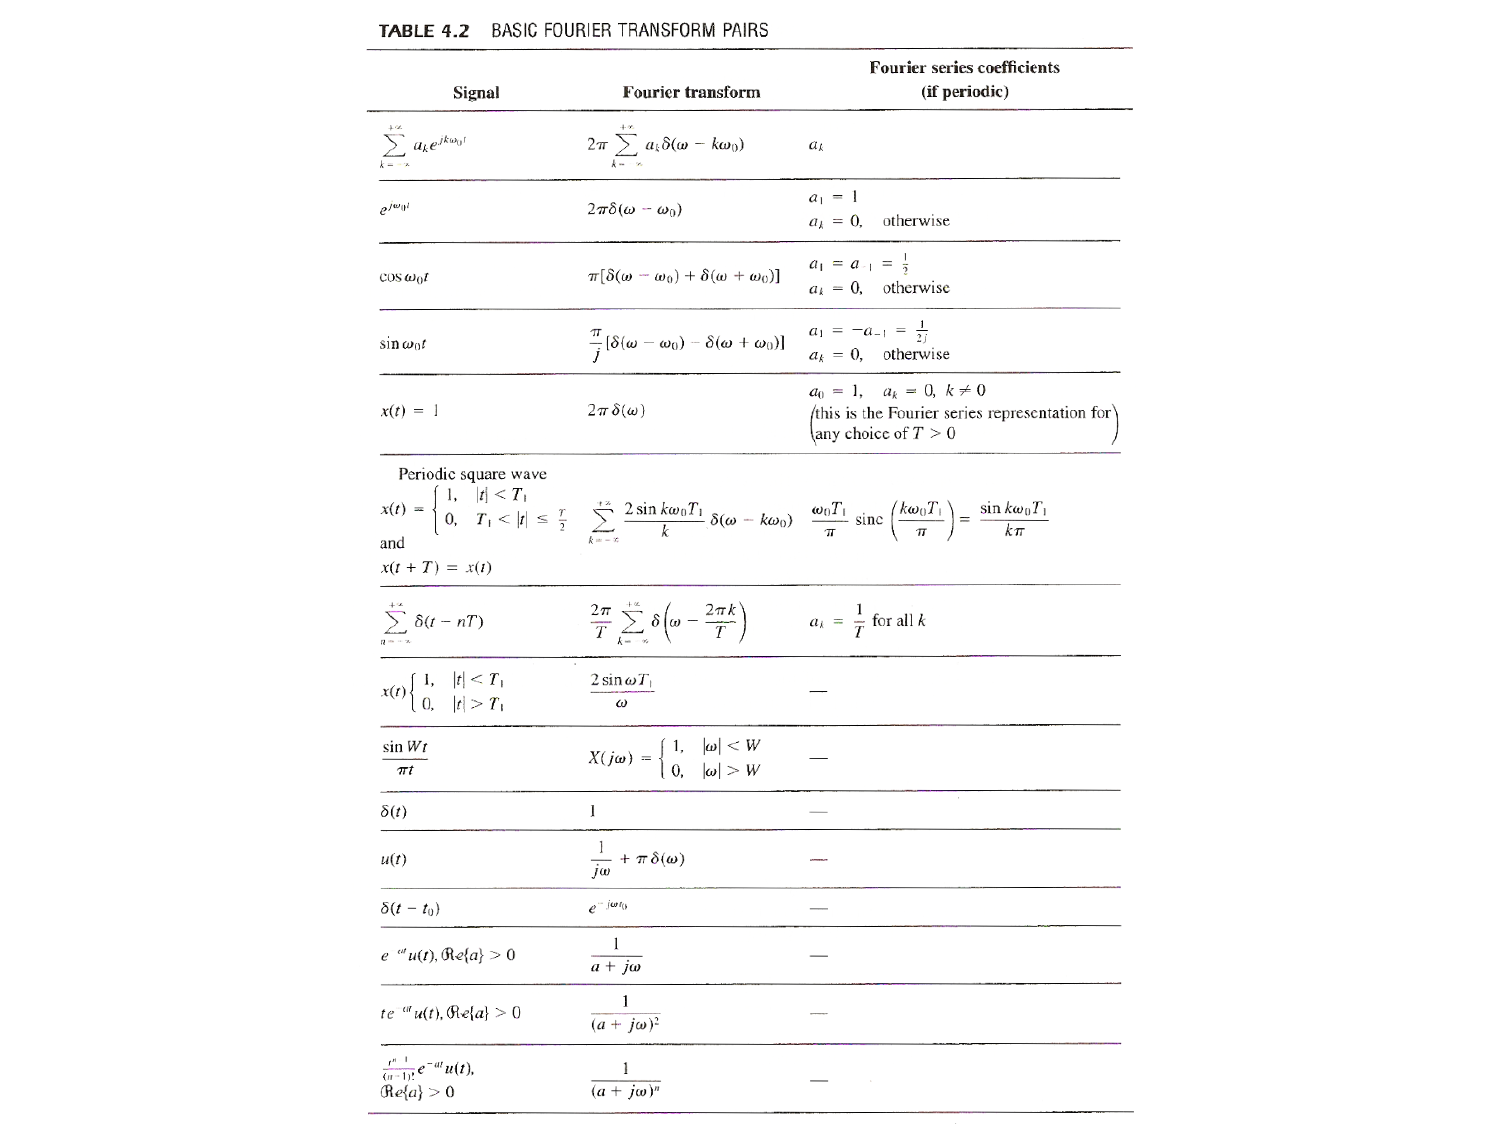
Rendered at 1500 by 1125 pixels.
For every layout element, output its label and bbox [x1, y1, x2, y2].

picture [348, 5, 1139, 1124]
